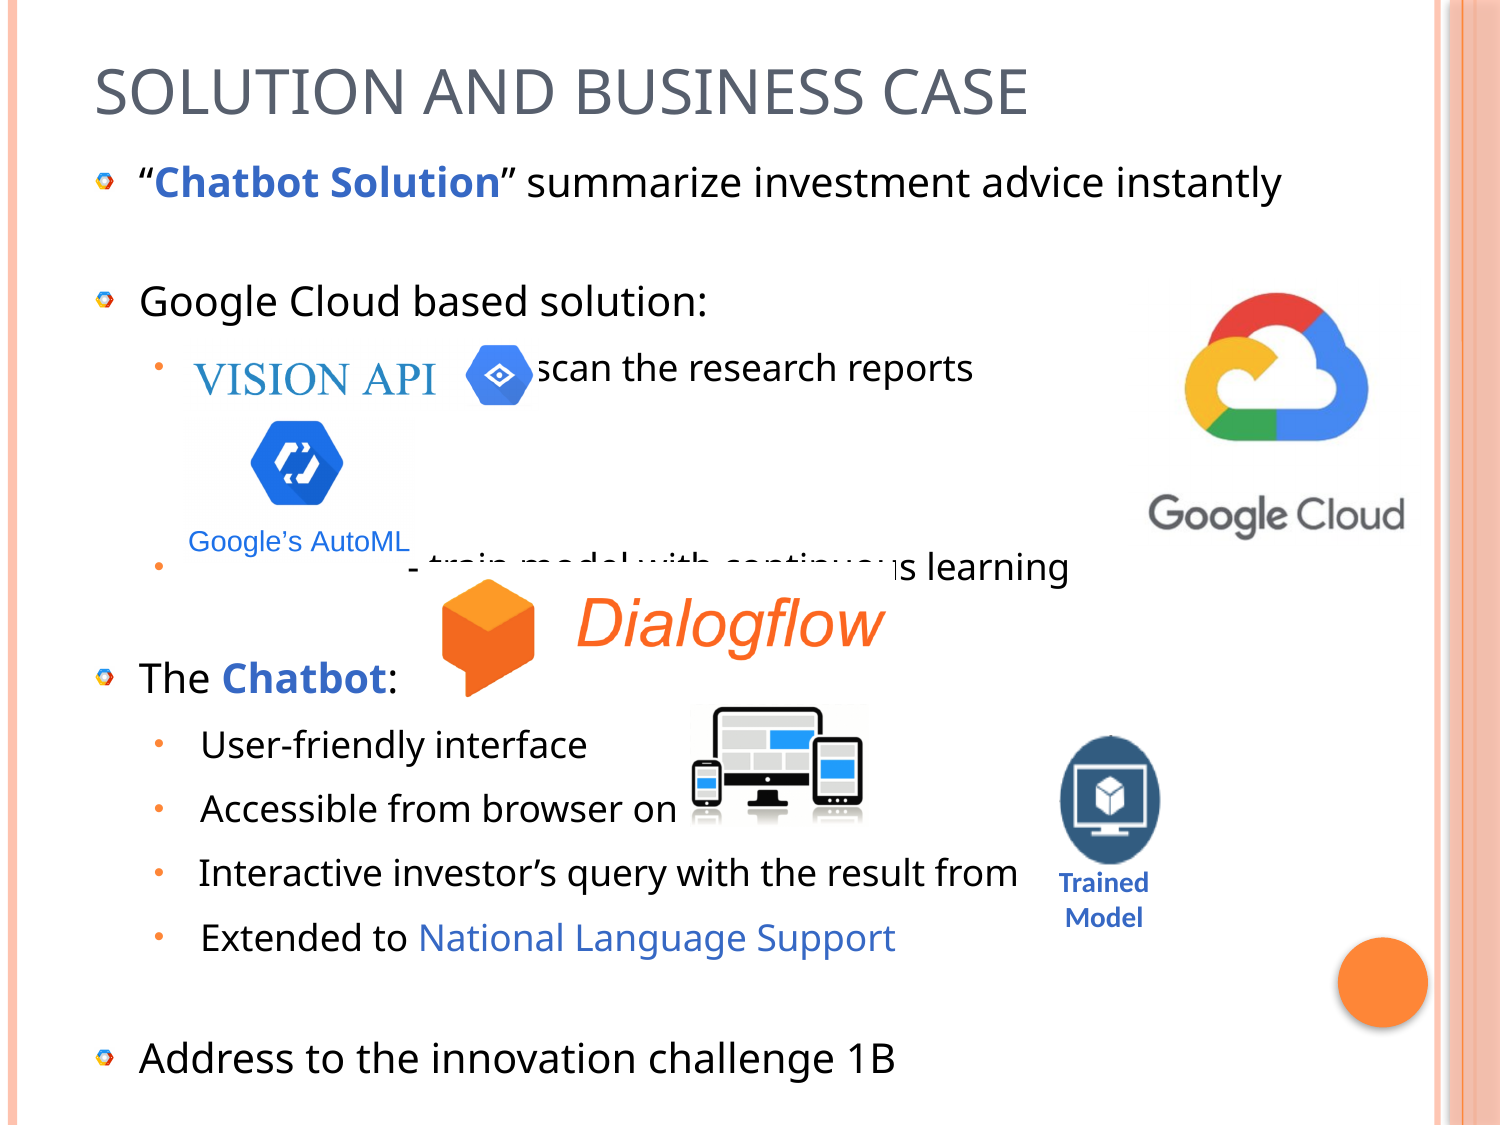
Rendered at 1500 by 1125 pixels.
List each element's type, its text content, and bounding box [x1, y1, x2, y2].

picture [182, 337, 540, 412]
picture [94, 1047, 115, 1068]
picture [182, 417, 416, 563]
picture [94, 289, 115, 310]
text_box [1021, 735, 1188, 918]
picture [1127, 278, 1422, 546]
picture [418, 561, 895, 828]
picture [94, 666, 115, 688]
list “Chatbot Solution” summarize investment advice instantly Google Cloud based solution: - scan the research reports - train model with continuous learning The Chatbot: User-friendly interface Accessible from browser on Interactive investor’s query with the result from Extended to National Language Support Address to the innovation challenge 1B [79, 149, 1436, 1094]
picture [94, 170, 115, 192]
title Solution and business case [79, 30, 1305, 135]
